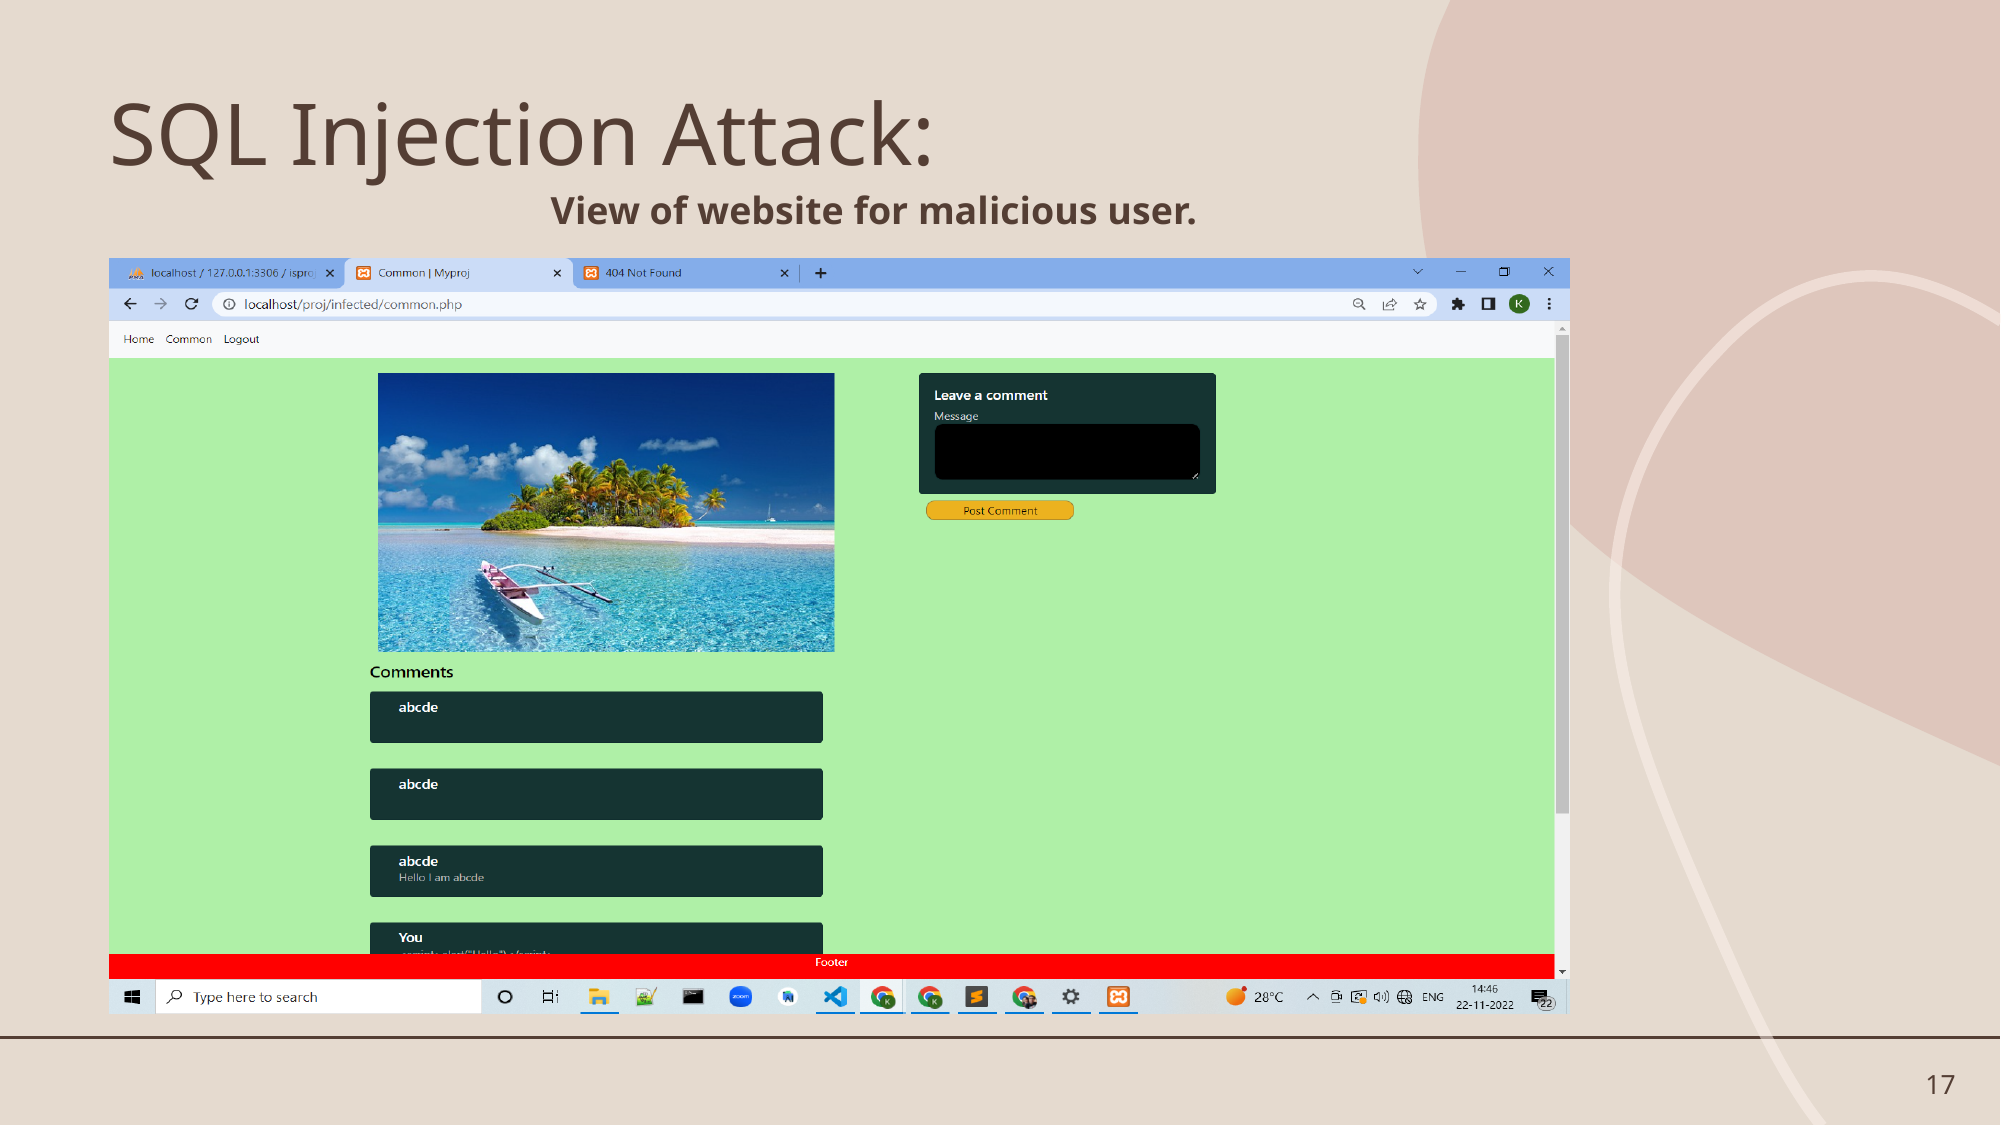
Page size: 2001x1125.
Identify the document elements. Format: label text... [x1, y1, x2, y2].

title SQL Injection Attack: [94, 82, 1820, 194]
text_box View of website for malicious user. [535, 180, 1695, 240]
slide_number 17 [1808, 1060, 1971, 1112]
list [109, 258, 1570, 1014]
